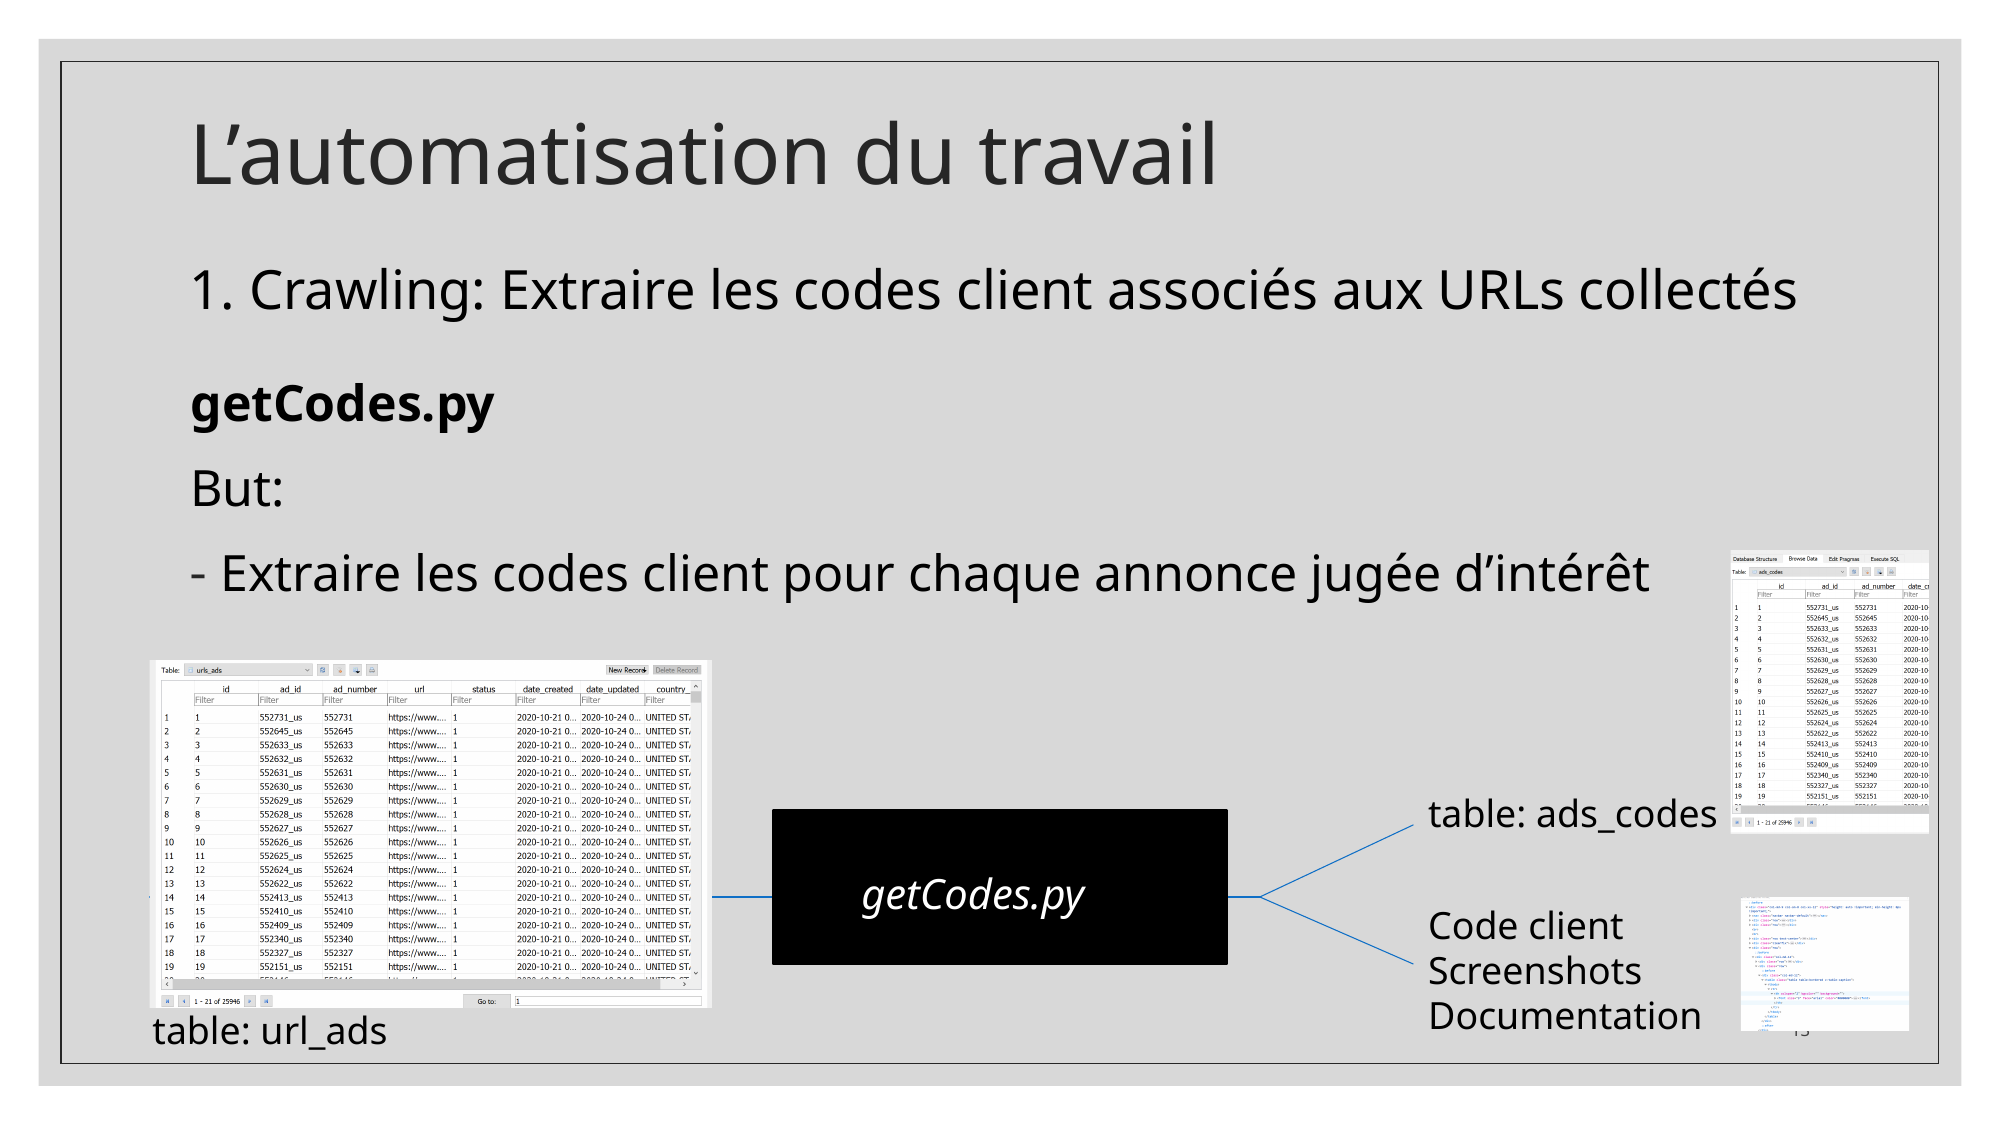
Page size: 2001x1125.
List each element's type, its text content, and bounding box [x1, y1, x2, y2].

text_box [1259, 824, 1414, 894]
text_box table: ads_codes [1413, 782, 1745, 843]
text_box table: url_ads [137, 999, 469, 1060]
text_box [772, 809, 1228, 894]
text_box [1259, 896, 1414, 965]
text_box getCodes.py [846, 860, 1201, 894]
list getCodes.py But: Extraire les codes client pour chaque annonce jugée d’intérêt [175, 358, 1825, 764]
picture [1730, 550, 1929, 834]
title L’automatisation du travail [174, 105, 1825, 211]
slide_number 13 [1687, 990, 1825, 1050]
text_box getCodes.py [846, 903, 1201, 926]
text_box [772, 903, 1228, 965]
picture [149, 659, 712, 1008]
text_box Code client Screenshots Documentation [1413, 895, 1737, 1045]
list 1. Crawling: Extraire les codes client associés aux URLs collectés [174, 231, 1825, 337]
picture [1740, 897, 1910, 1031]
